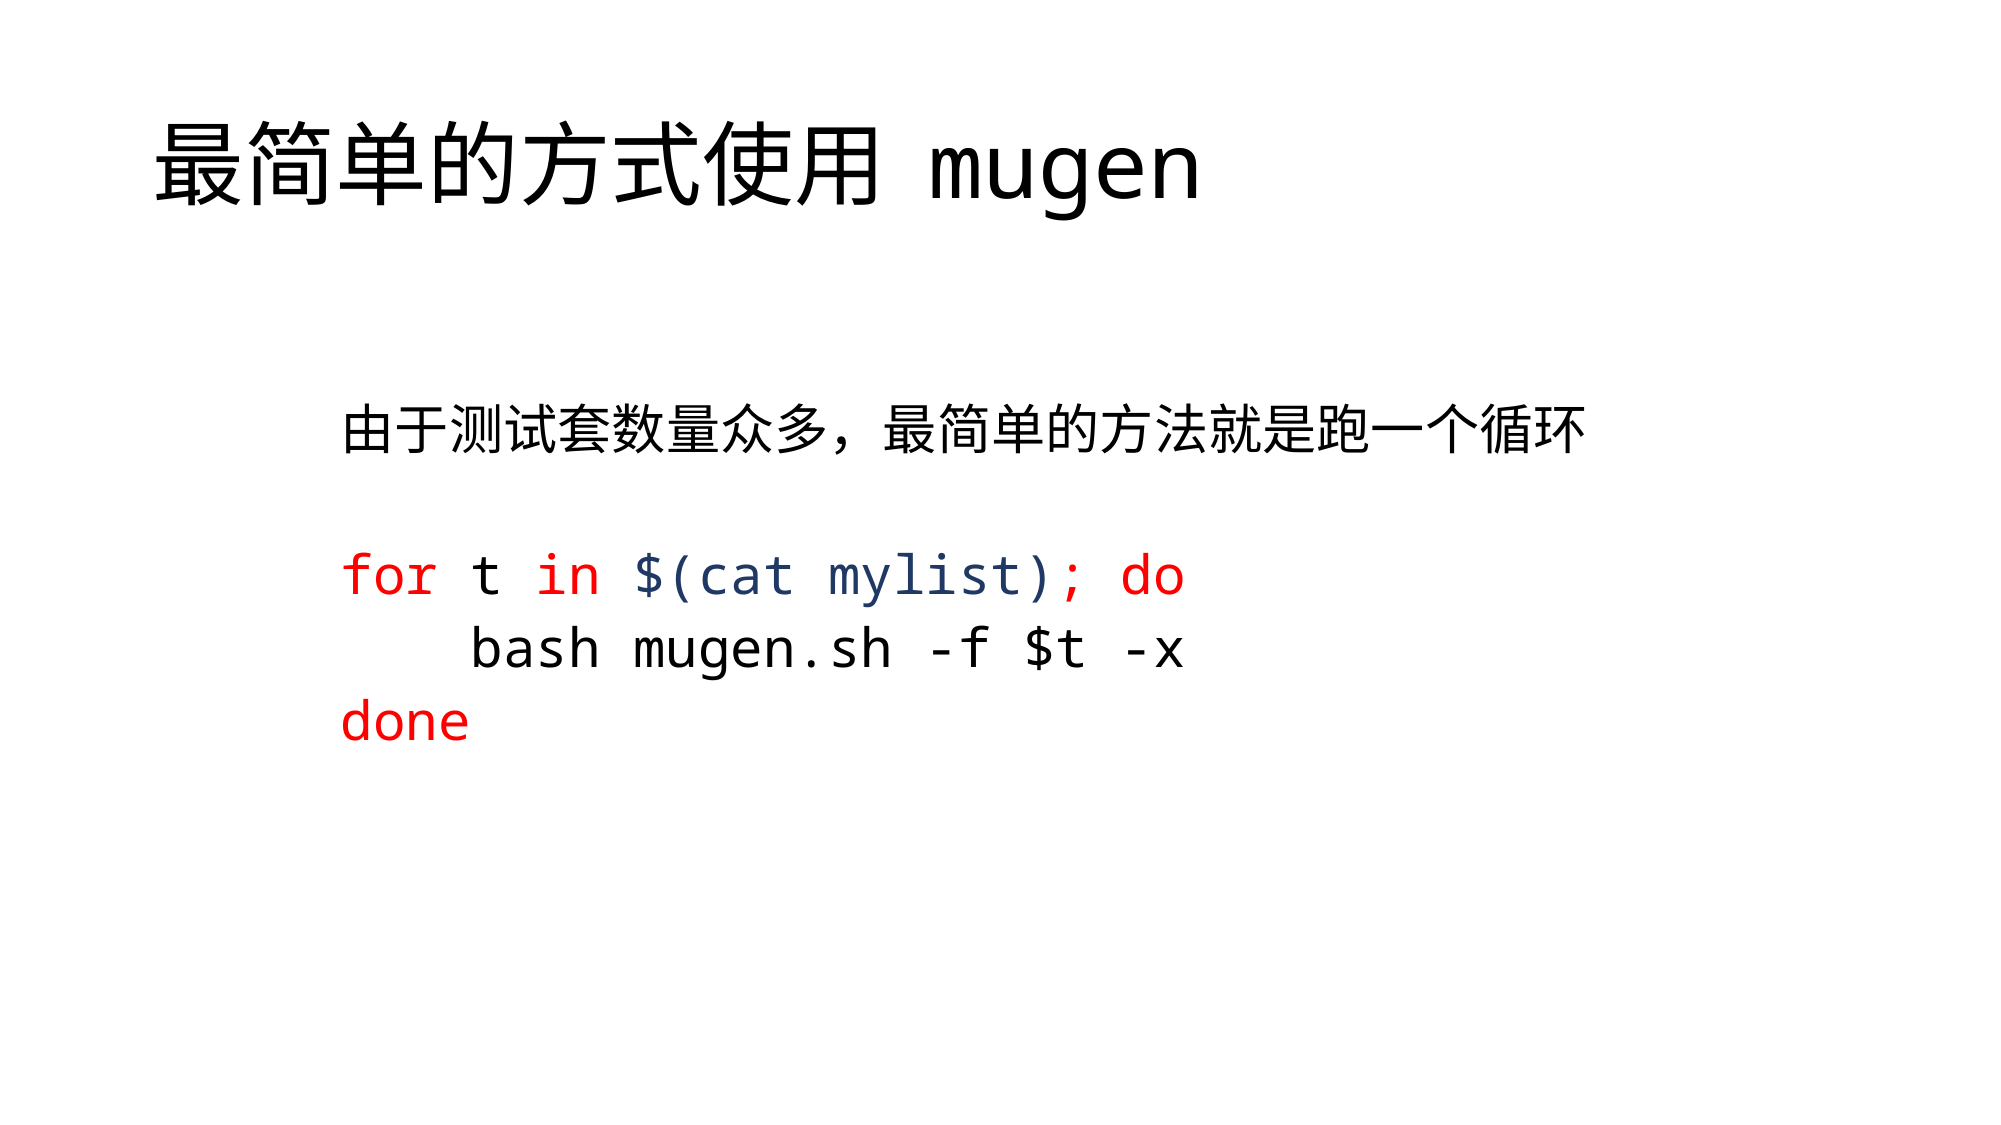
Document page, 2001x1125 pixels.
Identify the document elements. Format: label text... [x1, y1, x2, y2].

title 最简单的方式使用 mugen [137, 59, 1863, 278]
list 由于测试套数量众多，最简单的方法就是跑一个循环 for t in $(cat mylist); do bash mugen.sh -f $t -x done [325, 400, 1674, 904]
